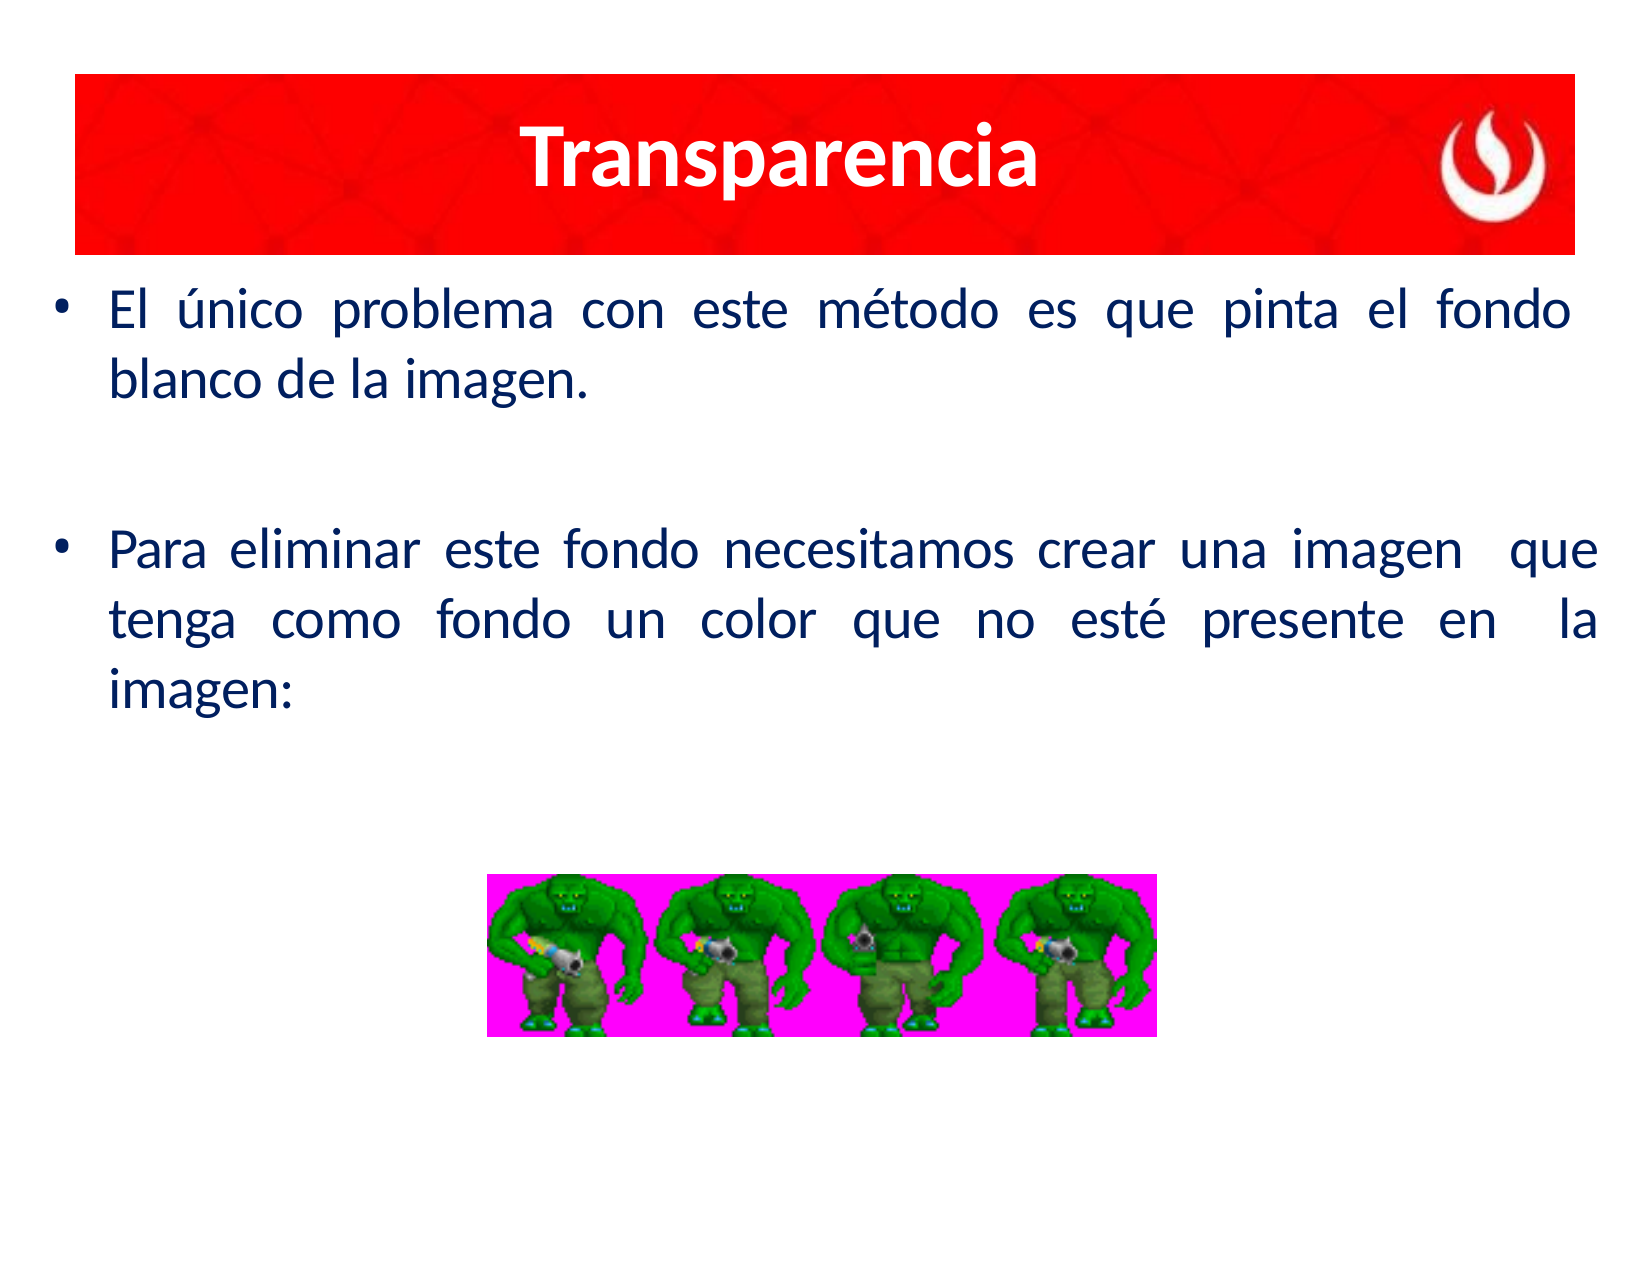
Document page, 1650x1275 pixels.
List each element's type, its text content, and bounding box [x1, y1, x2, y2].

picture [487, 874, 1157, 1038]
text_box El único problema con este método es que pinta el fondo blanco de la imagen. Para eliminar este fondo necesitamos crear una imagen que tenga como fondo un color que no esté presente en la imagen: [50, 268, 1600, 720]
picture [75, 74, 1575, 255]
title Transparencia [517, 92, 1051, 268]
